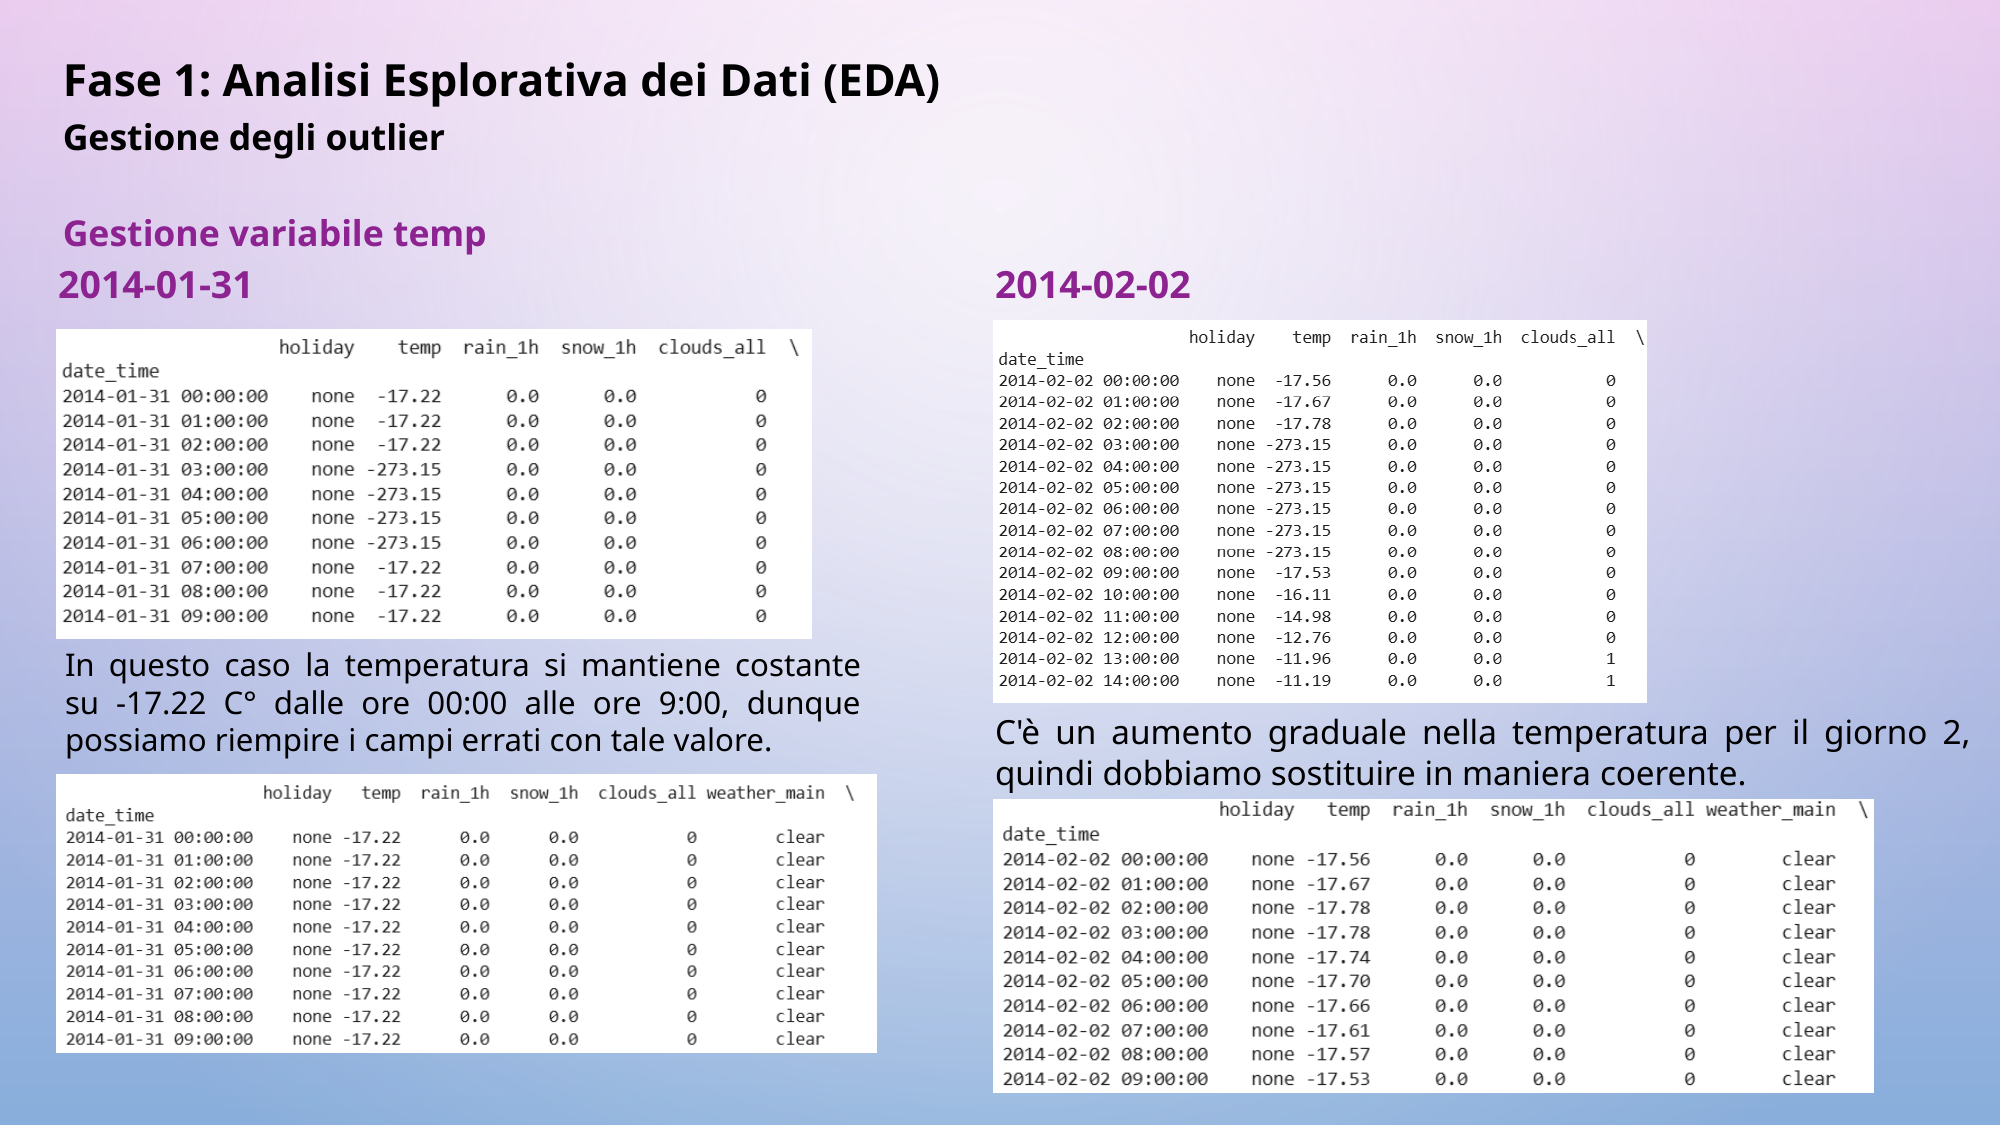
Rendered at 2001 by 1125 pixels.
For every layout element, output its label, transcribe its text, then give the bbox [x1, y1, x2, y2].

text_box Gestione degli outlier [63, 113, 874, 159]
text_box In questo caso la temperatura si mantiene costante su -17.22 C° dalle ore 00:00 alle ore 9:00, dunque possiamo riempire i campi errati con tale valore. [50, 638, 877, 766]
picture [56, 774, 877, 1053]
text_box Gestione variabile temp [63, 208, 874, 254]
text_box Fase 1: Analisi Esplorativa dei Dati (EDA) [63, 49, 943, 106]
text_box 2014-01-31 [43, 253, 823, 314]
text_box C'è un aumento graduale nella temperatura per il giorno 2, quindi dobbiamo sostituire in maniera coerente. [980, 704, 1988, 799]
picture [993, 320, 1648, 704]
picture [56, 328, 812, 639]
picture [993, 799, 1874, 1094]
text_box Confronto delle Performance [0, 0, 2000, 615]
text_box 2014-02-02 [980, 253, 1760, 314]
